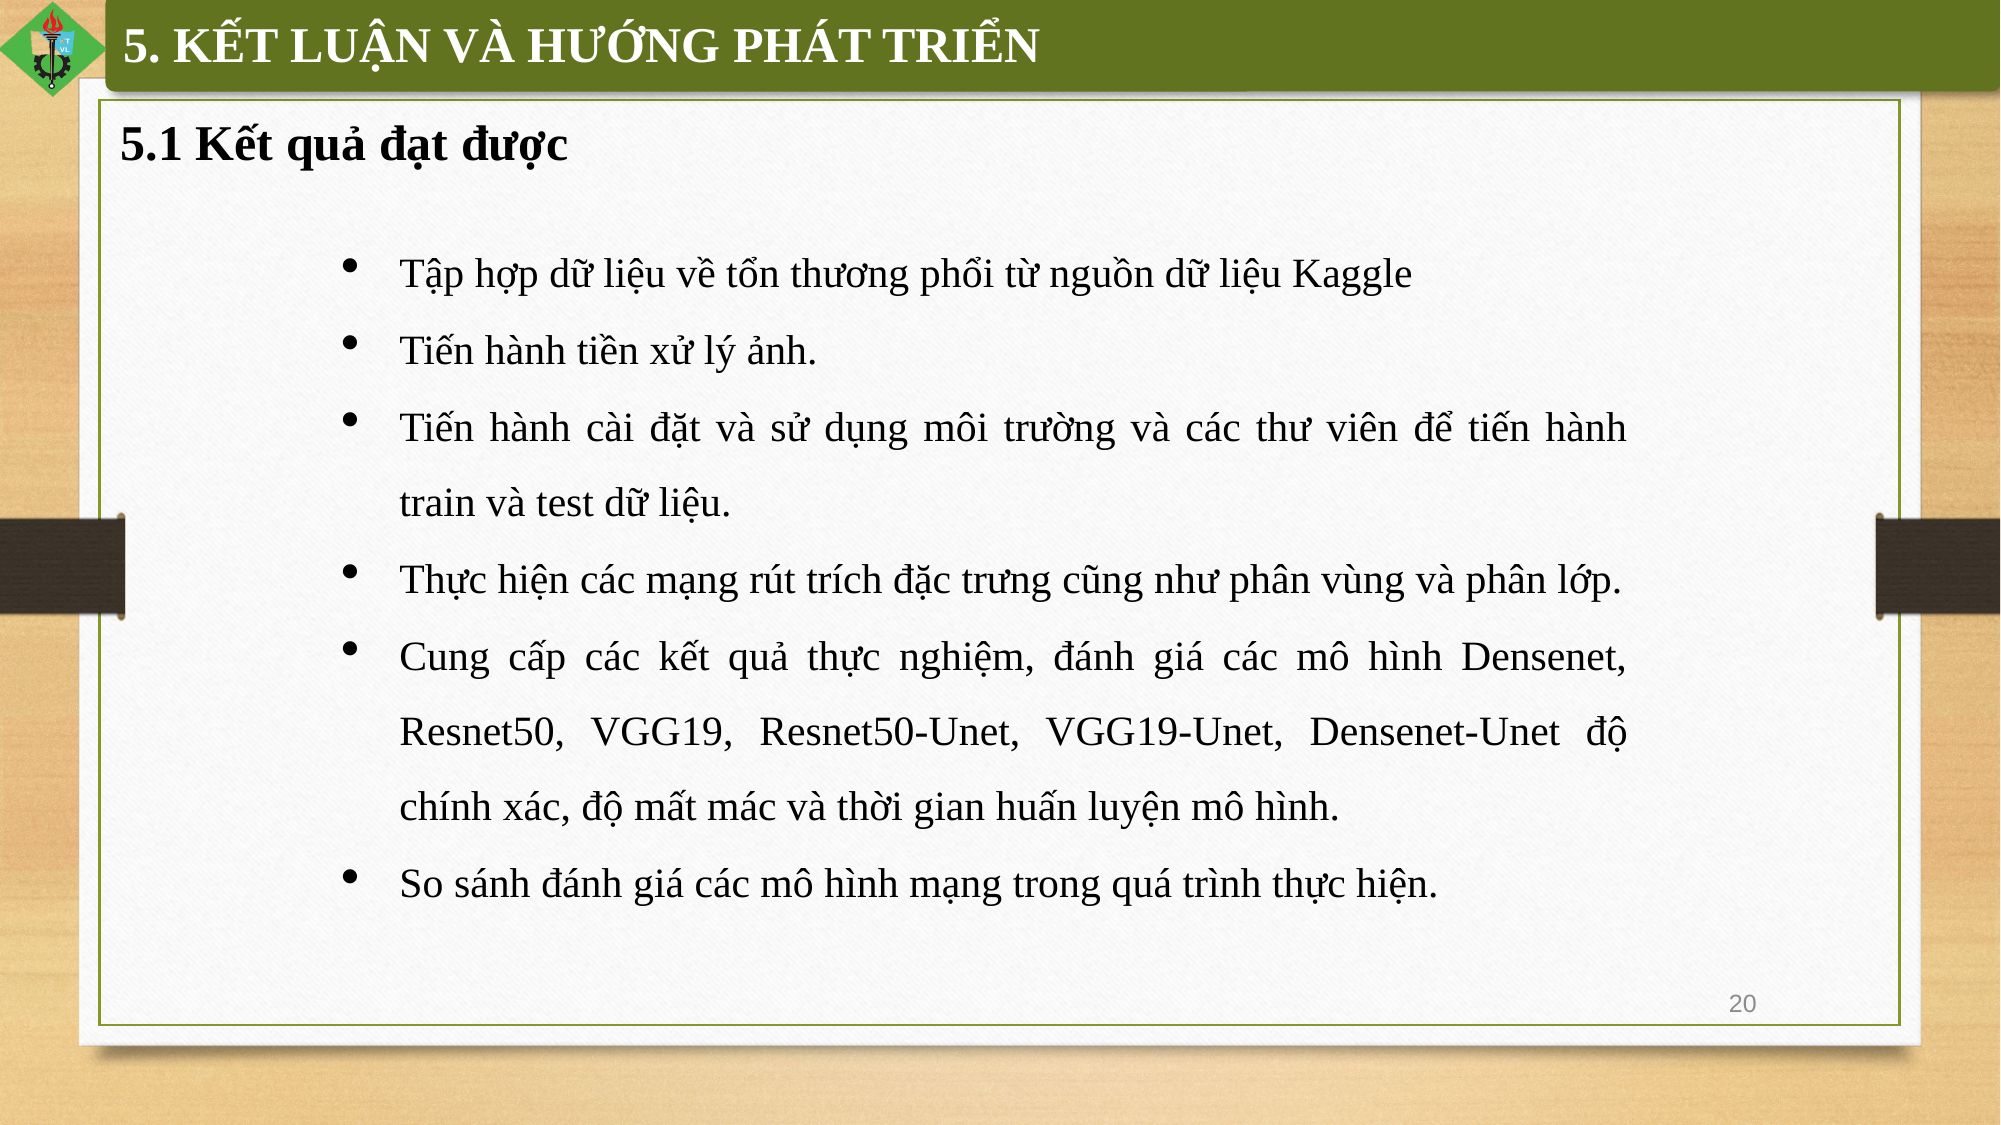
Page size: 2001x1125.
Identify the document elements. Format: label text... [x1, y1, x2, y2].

text_box 5.1 Kết quả đạt được [106, 103, 1920, 233]
text_box Tập hợp dữ liệu về tổn thương phổi từ nguồn dữ liệu Kaggle Tiến hành tiền xử lý ảnh. Tiến hành cài đặt và sử dụng môi trường và các thư viên để tiến hành train và test dữ liệu. Thực hiện các mạng rút trích đặc trưng cũng như phân vùng và phân lớp. Cung cấp các kết quả thực nghiệm, đánh giá các mô hình Densenet, Resnet50, VGG19, Resnet50-Unet, VGG19-Unet, Densenet-Unet độ chính xác, độ mất mác và thời gian huấn luyện mô hình. So sánh đánh giá các mô hình mạng trong quá trình thực hiện. [328, 213, 1643, 914]
picture [0, 0, 2001, 1125]
slide_number 20 [1698, 979, 1788, 1025]
text_box 5. KẾT LUẬN VÀ HƯỚNG PHÁT TRIỂN [106, 0, 2000, 91]
